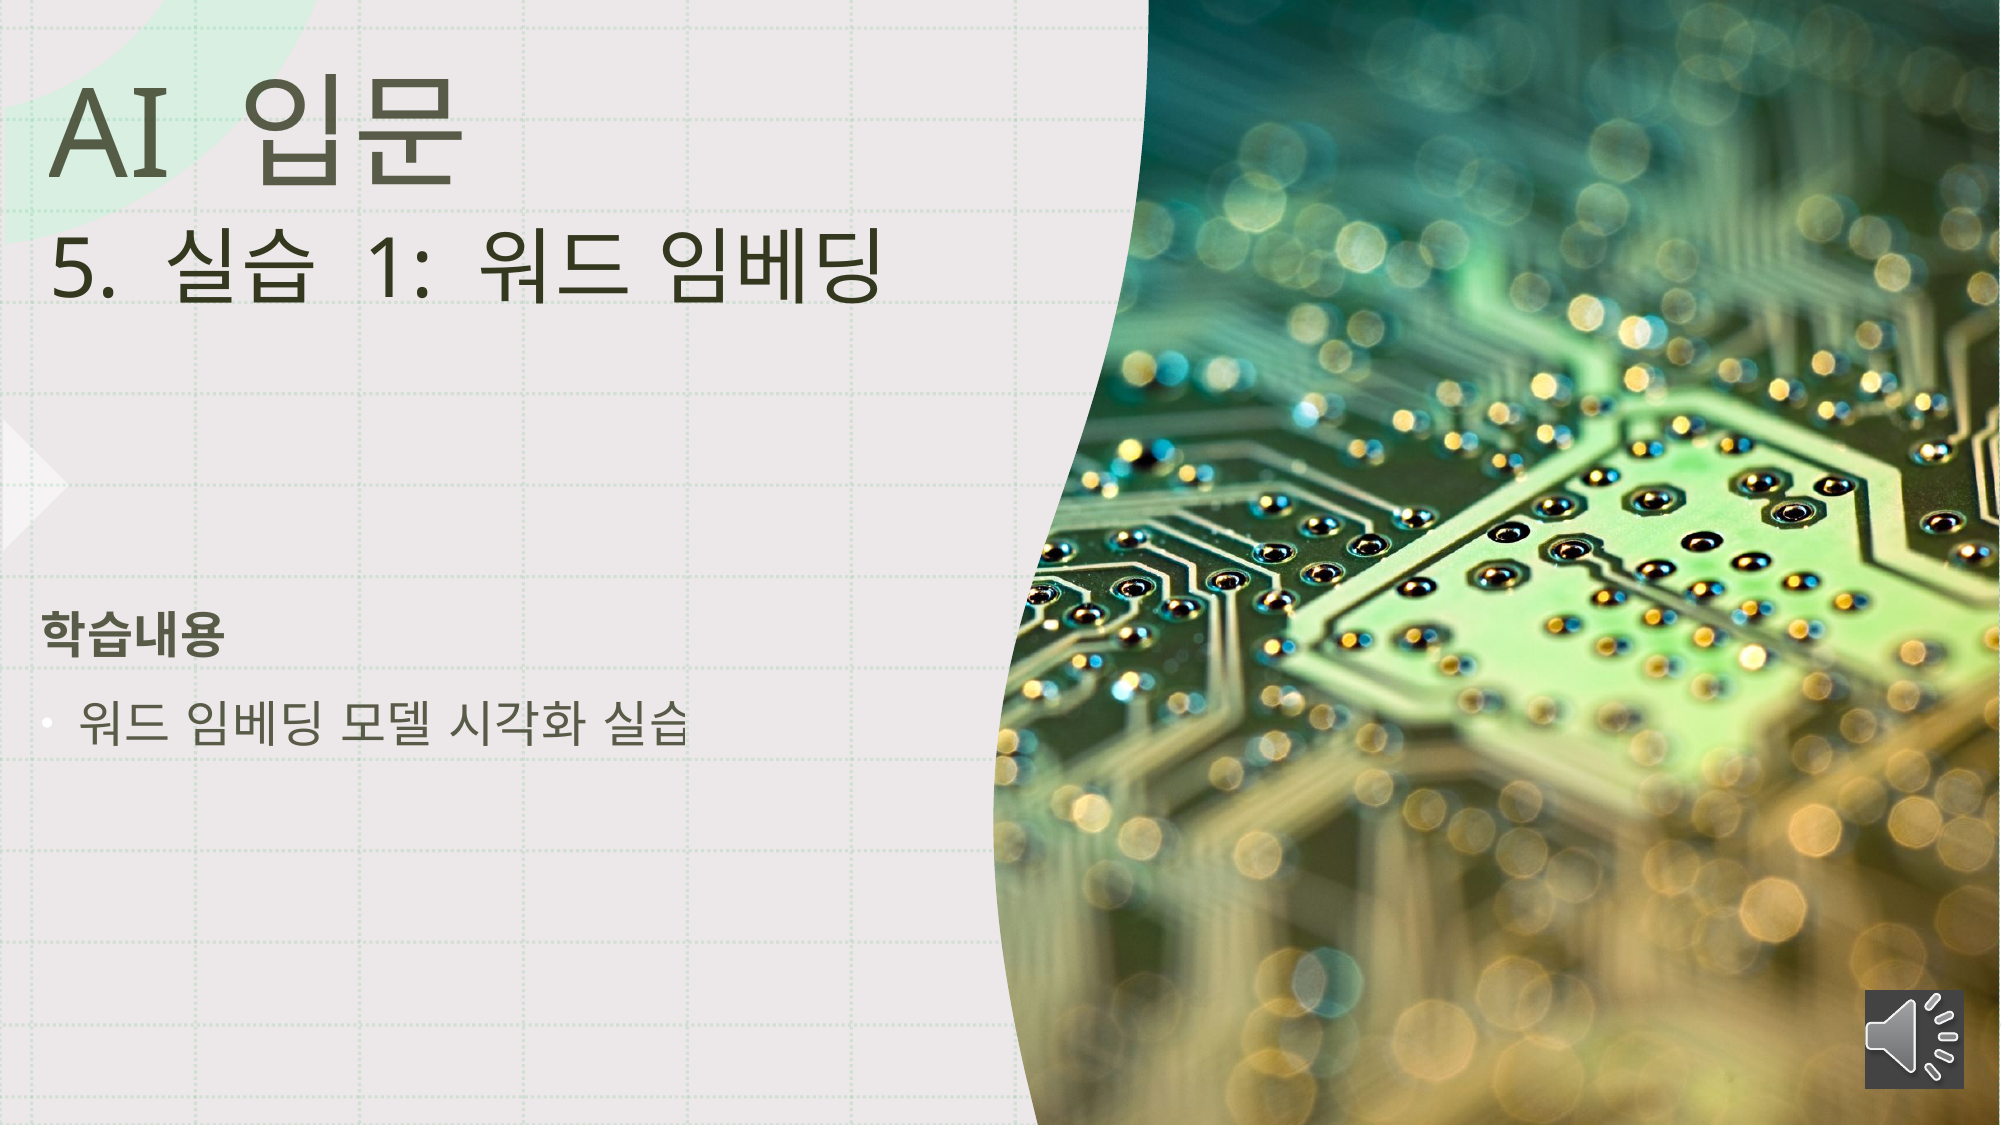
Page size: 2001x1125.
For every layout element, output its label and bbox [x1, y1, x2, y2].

picture [993, 0, 1999, 1125]
text_box [0, 0, 993, 1125]
